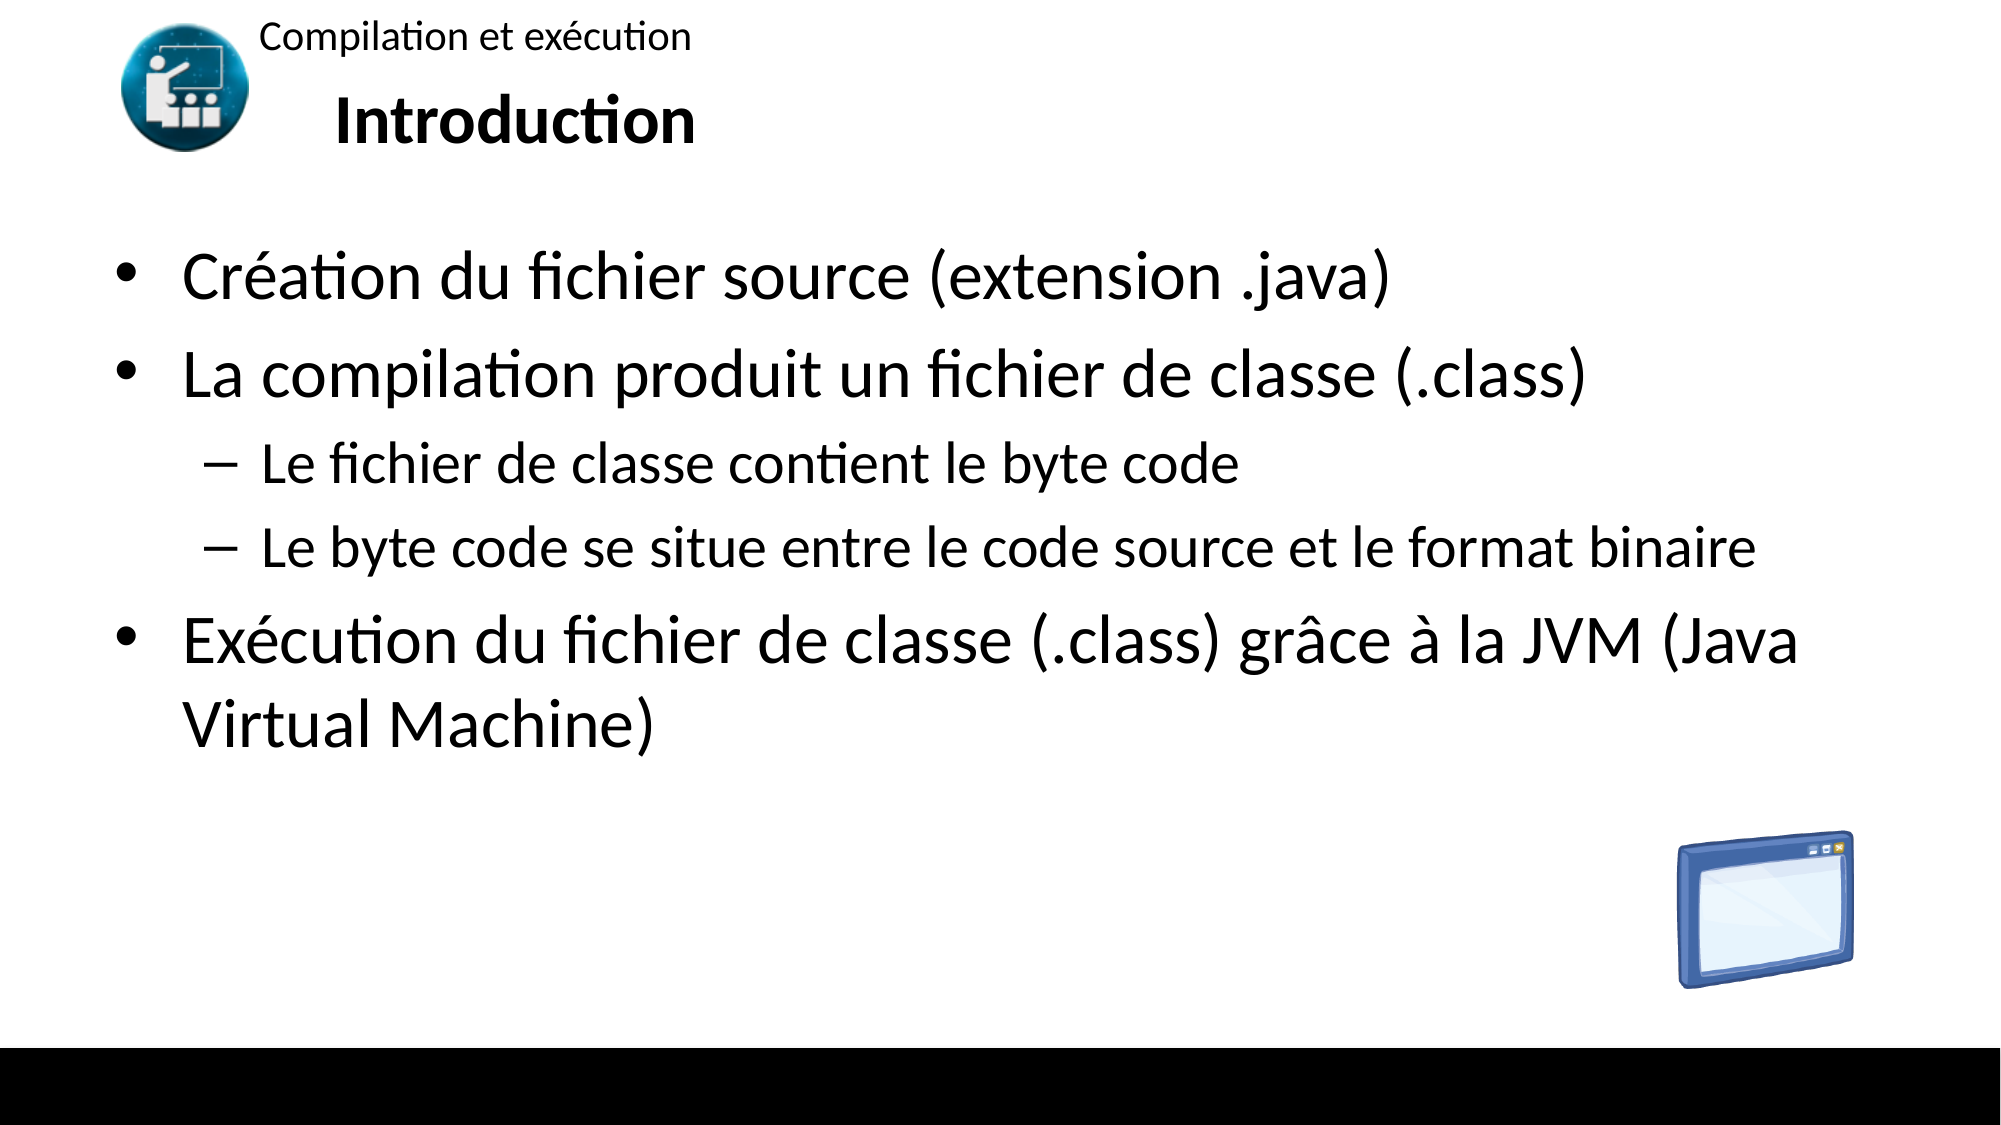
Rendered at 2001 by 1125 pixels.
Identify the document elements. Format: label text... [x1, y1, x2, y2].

picture [1674, 817, 1856, 999]
text_box [603, 34, 635, 104]
title Introduction [319, 66, 1851, 166]
list Création du fichier source (extension .java) La compilation produit un fichier de classe (.class) Le fichier de classe contient le byte code Le byte code se situe entre le code source et le format binaire Exécution du fichier de classe (.class) grâce à la JVM (Java Virtual Machine) [99, 222, 1946, 1055]
picture [120, 23, 249, 152]
list Compilation et exécution [244, 0, 1946, 67]
